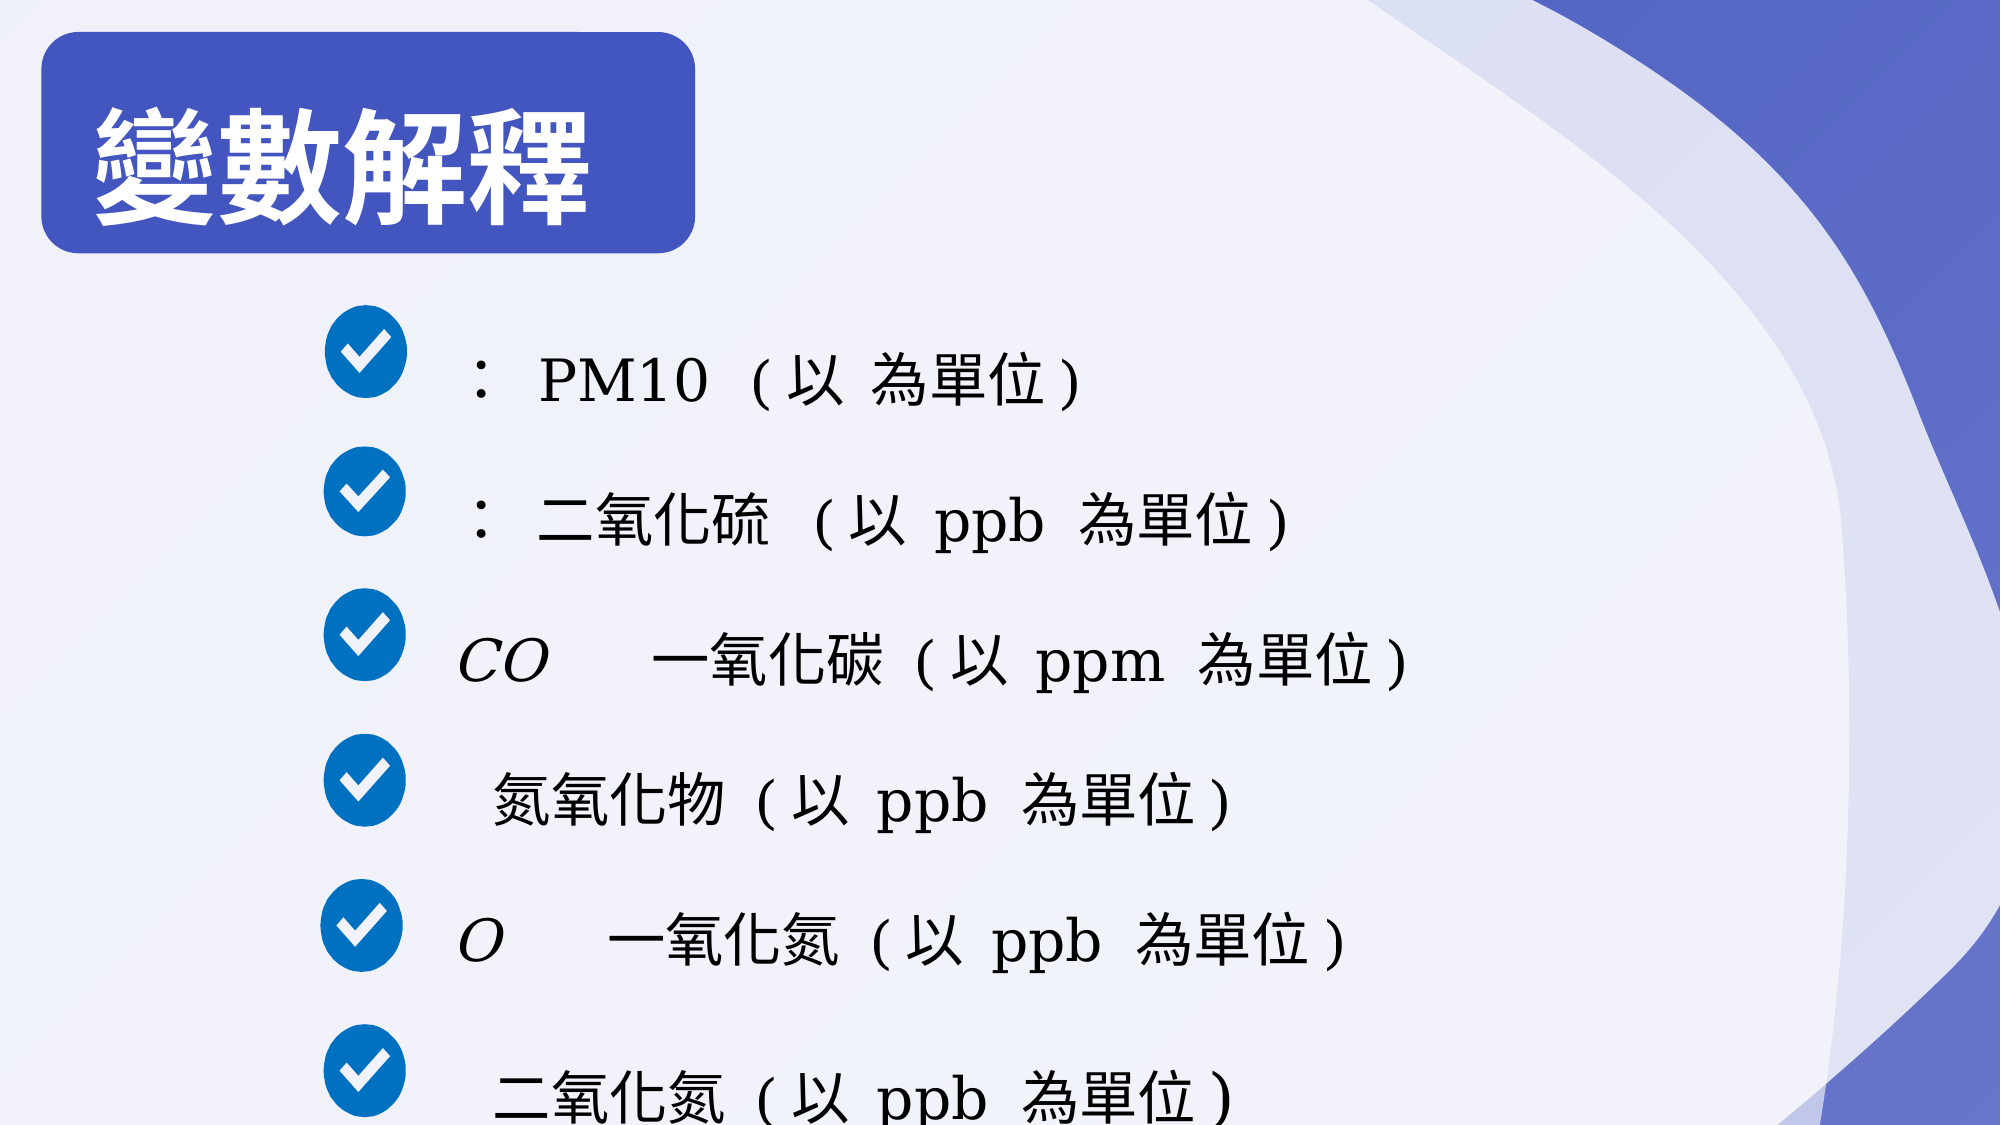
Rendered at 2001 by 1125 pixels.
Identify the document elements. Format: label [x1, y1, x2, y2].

text_box [320, 273, 1704, 1125]
text_box [41, 31, 696, 254]
